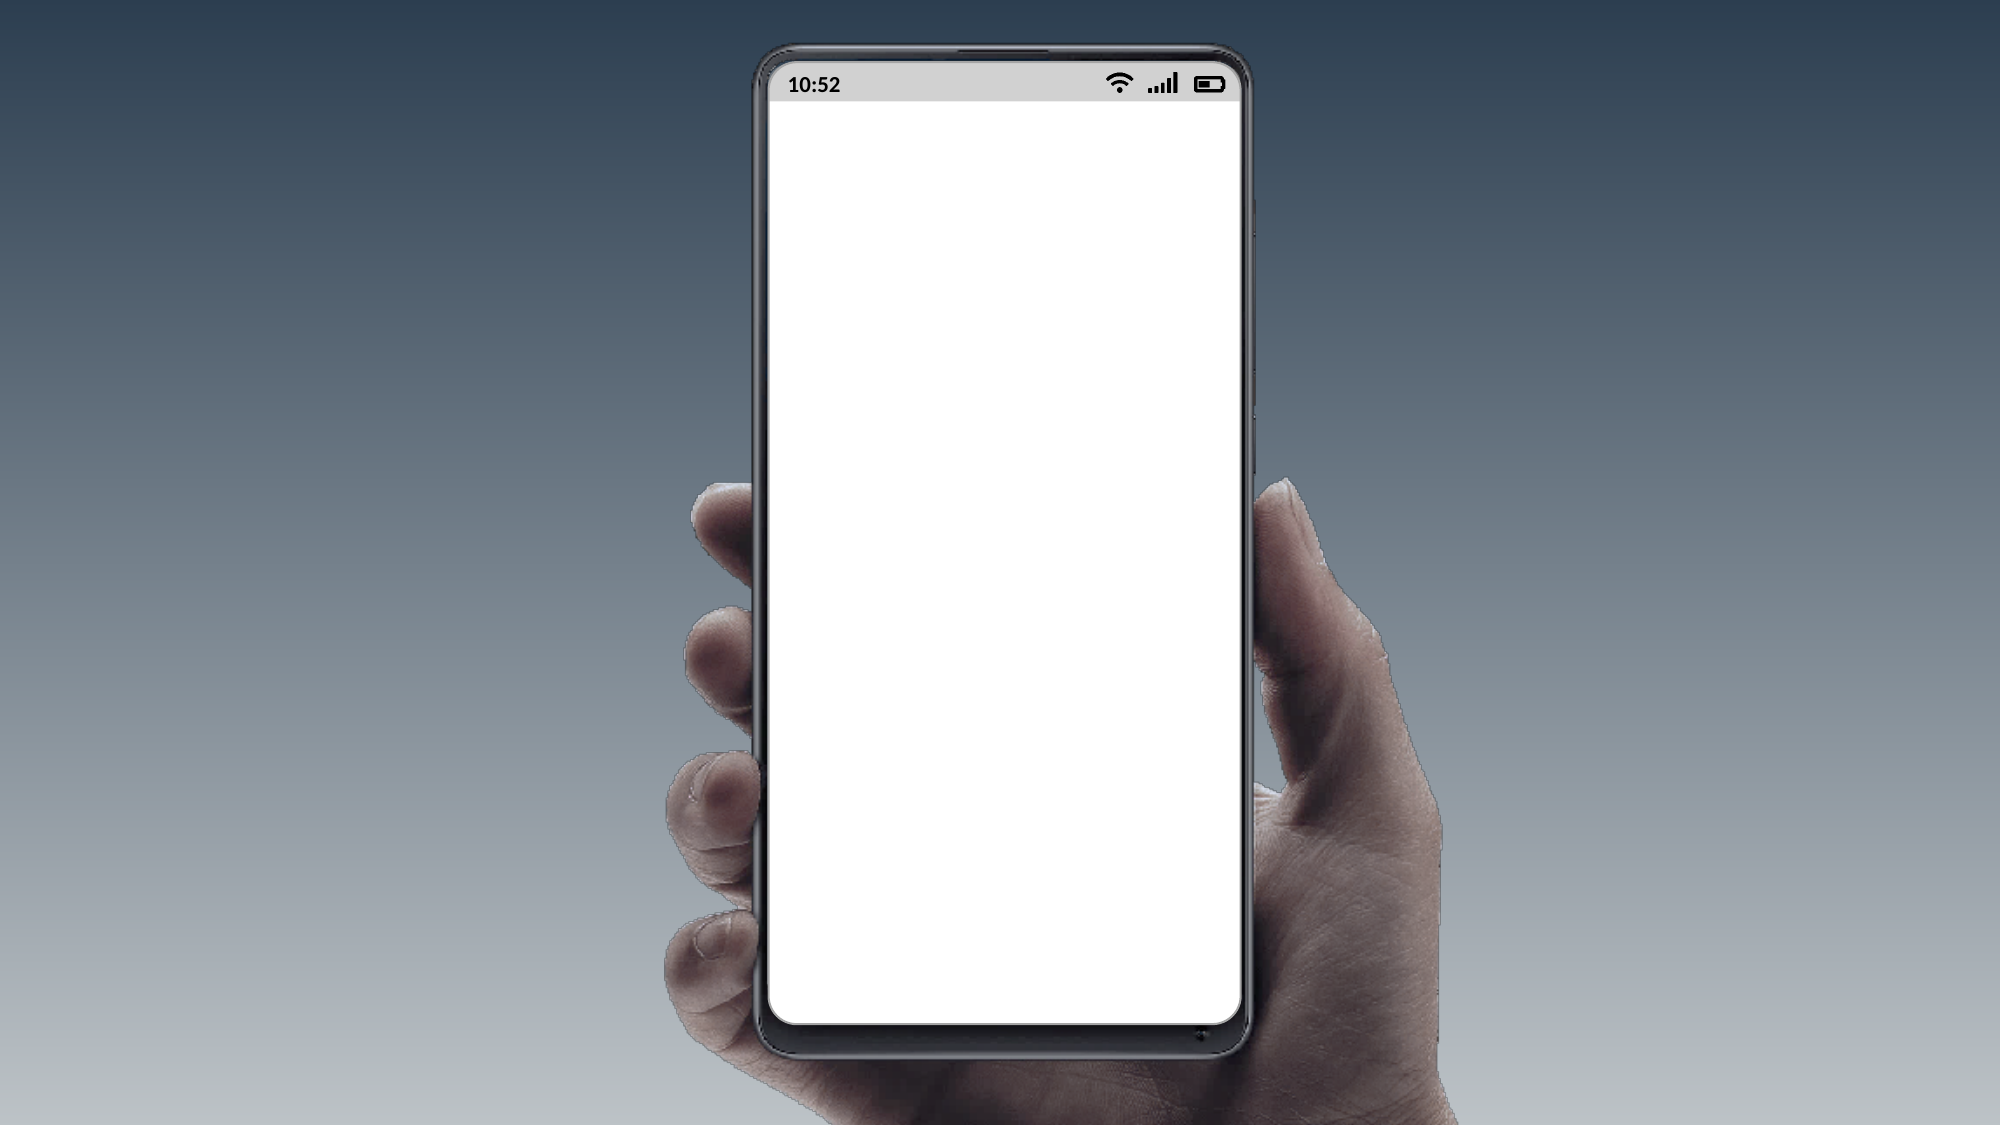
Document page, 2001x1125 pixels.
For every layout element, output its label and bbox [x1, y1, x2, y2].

picture [663, 40, 1535, 1125]
